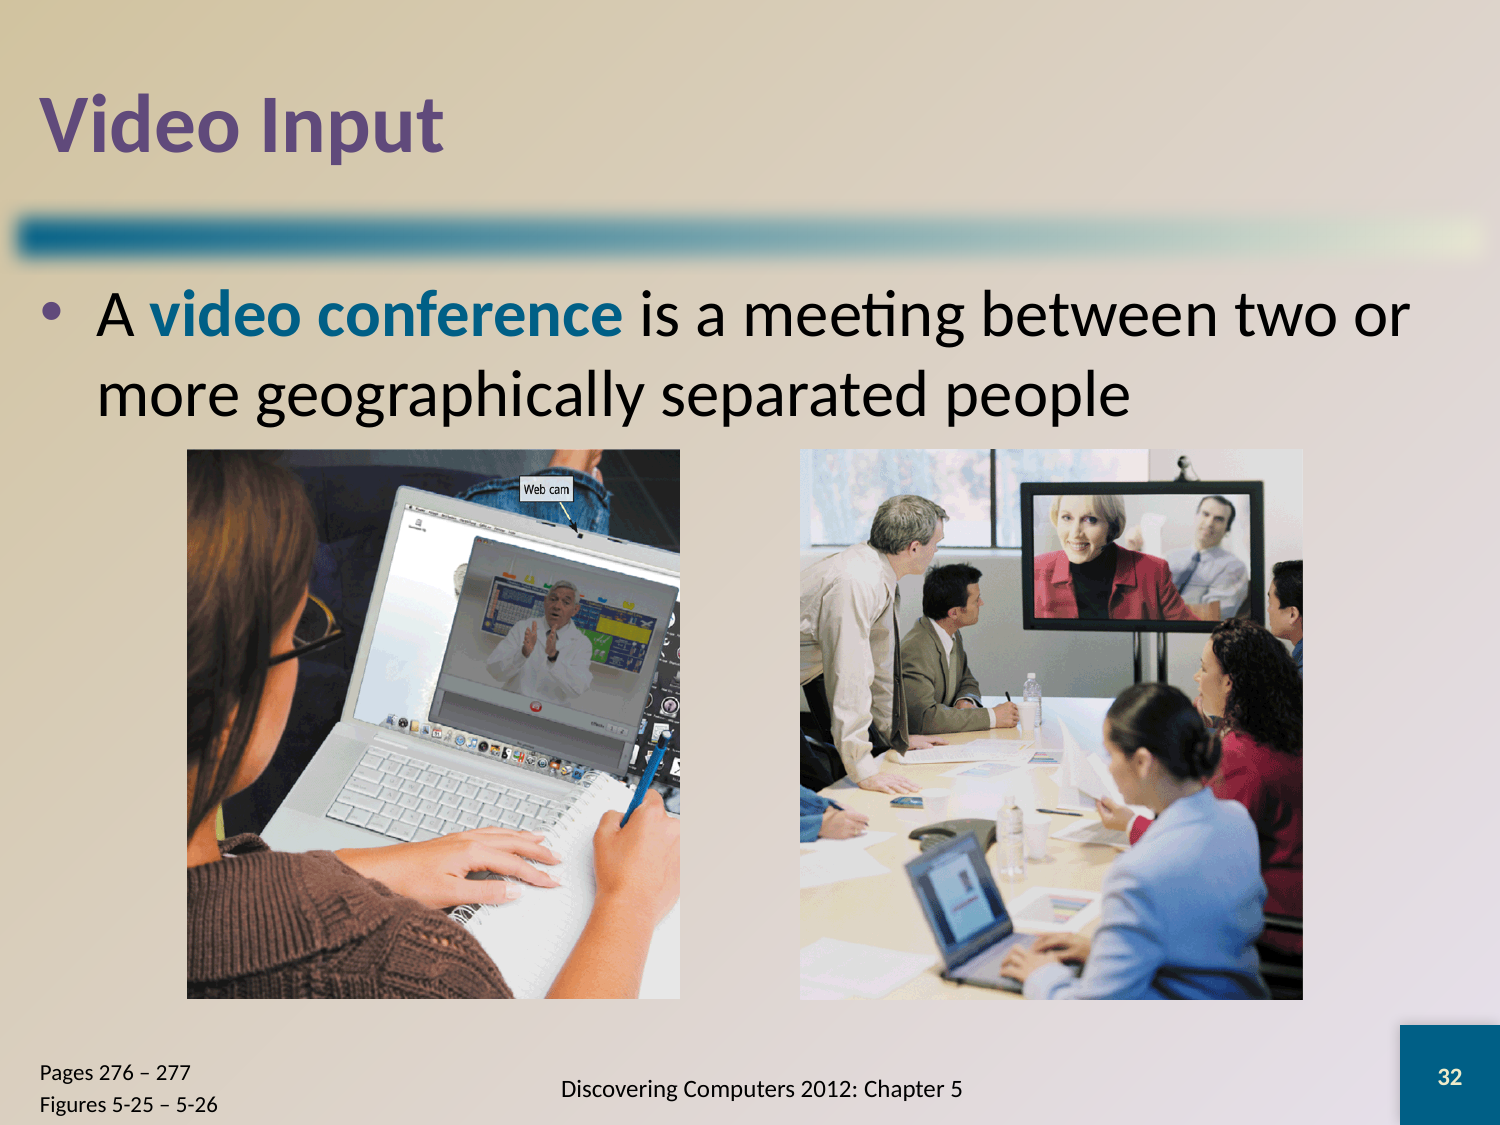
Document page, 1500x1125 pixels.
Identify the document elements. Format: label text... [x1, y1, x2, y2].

footer Discovering Computers 2012: Chapter 5 [450, 1050, 1075, 1125]
title Video Input [24, 24, 1475, 213]
slide_number 32 [1400, 1025, 1500, 1125]
list A video conference is a meeting between two or more geographically separated people [24, 262, 1475, 1025]
picture [799, 449, 1303, 1001]
picture [187, 449, 680, 999]
list Pages 276 – 277 Figures 5-25 – 5-26 [24, 1050, 300, 1125]
